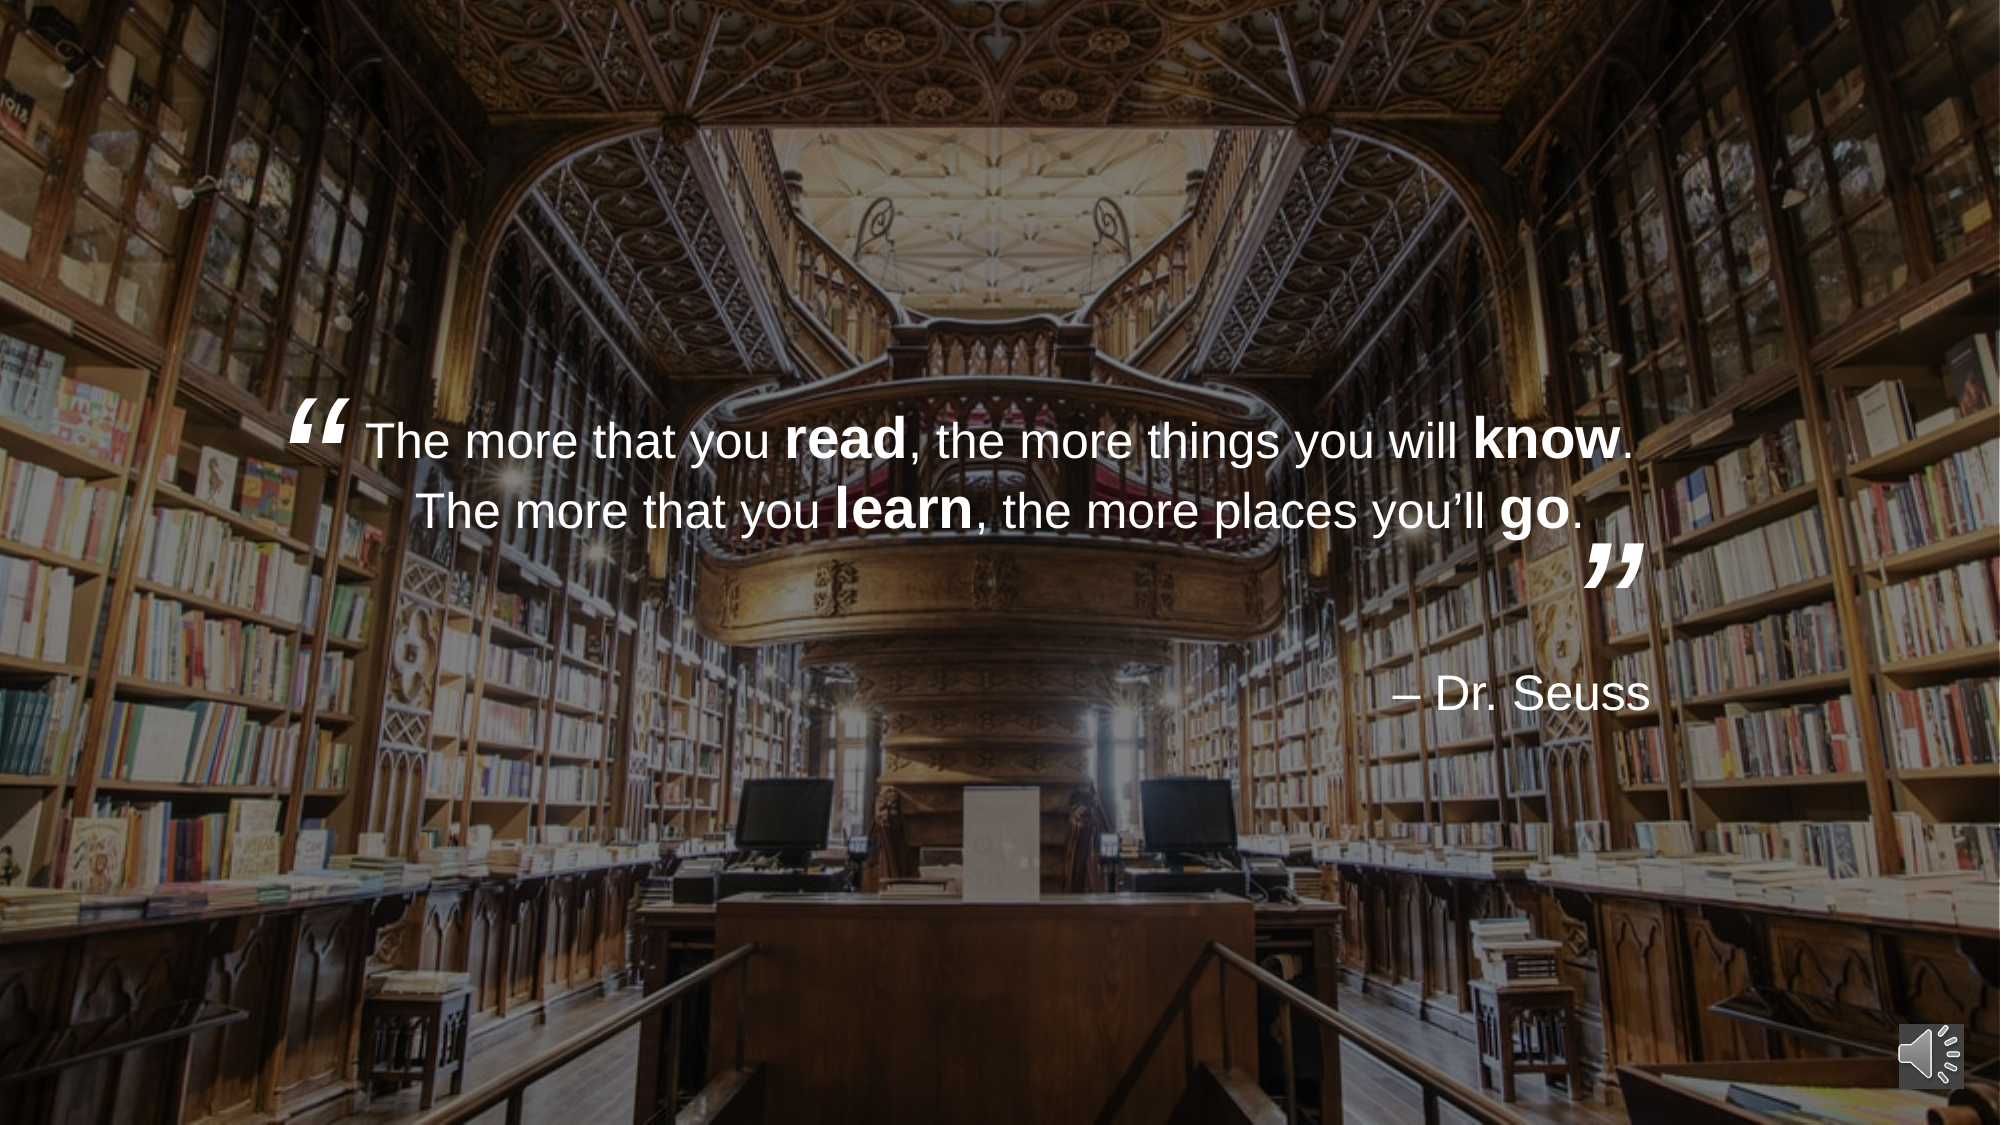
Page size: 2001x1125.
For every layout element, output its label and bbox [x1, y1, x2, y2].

picture [1897, 1022, 1965, 1090]
list [0, 0, 2000, 1125]
